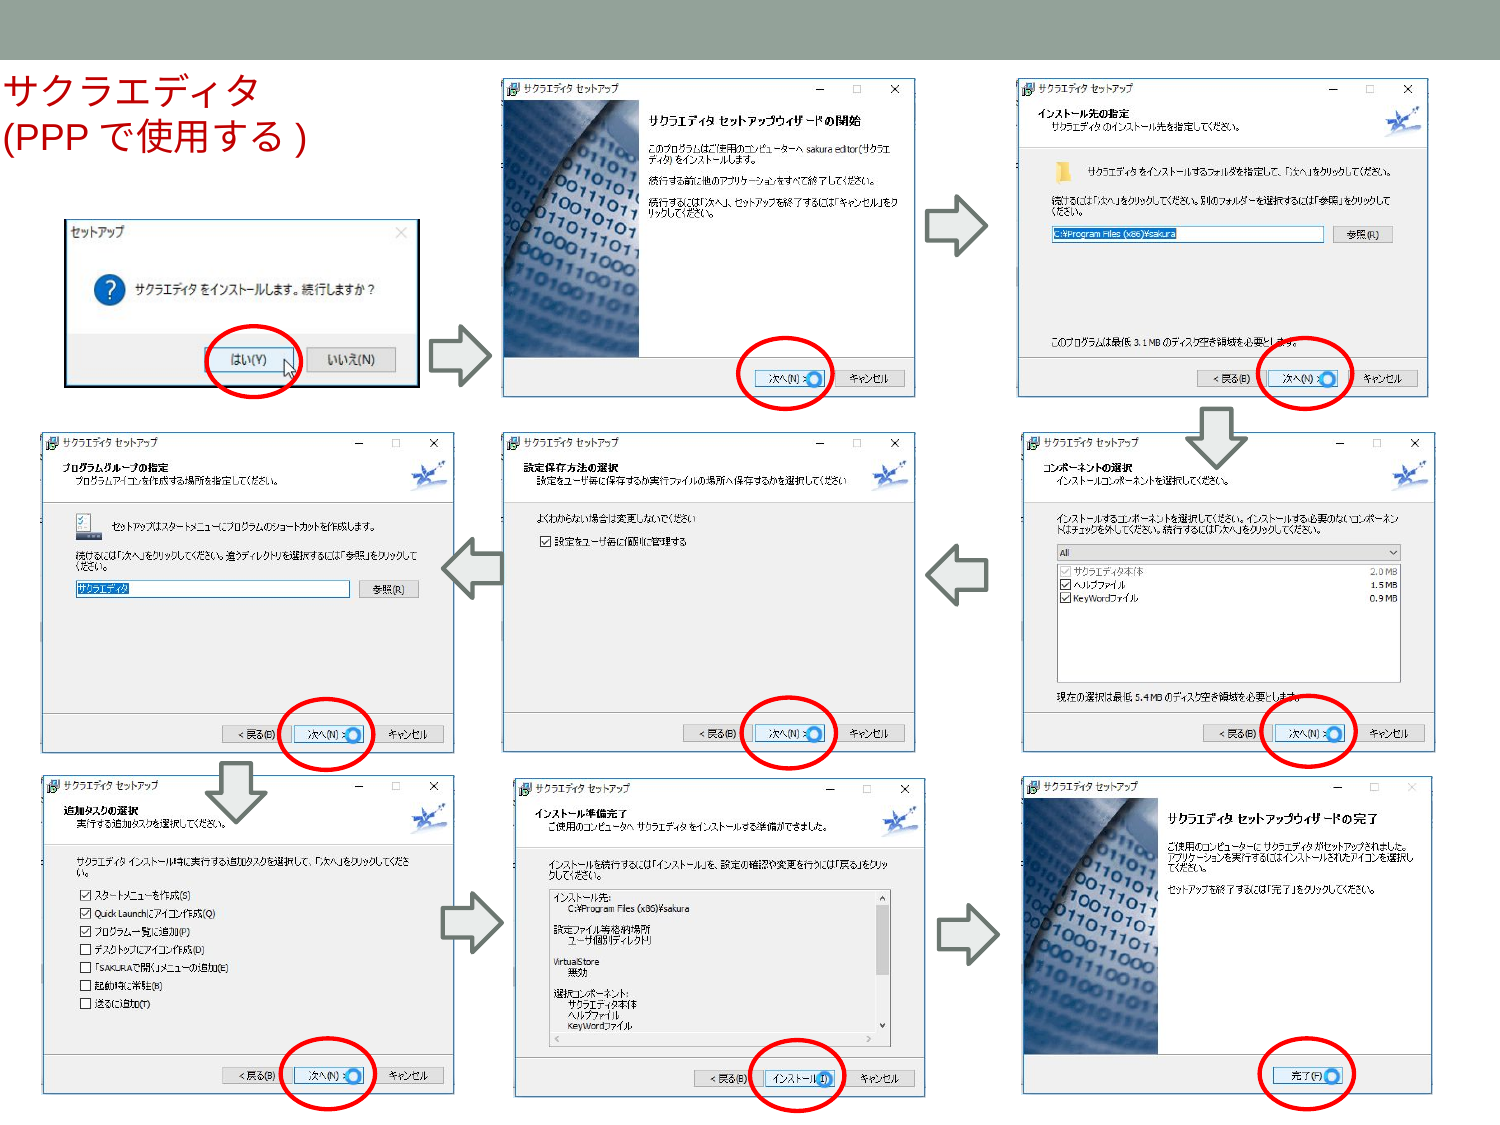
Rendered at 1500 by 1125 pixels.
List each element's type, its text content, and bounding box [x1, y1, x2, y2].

picture [1021, 775, 1434, 1095]
text_box [768, 1106, 827, 1114]
picture [501, 77, 916, 399]
text_box [1278, 405, 1333, 412]
text_box [1199, 406, 1234, 429]
text_box [926, 543, 989, 607]
text_box [428, 324, 493, 388]
picture [1015, 77, 1429, 398]
text_box [219, 761, 254, 771]
picture [501, 432, 916, 753]
text_box [926, 194, 989, 258]
text_box [1274, 1102, 1340, 1112]
text_box [754, 760, 824, 771]
text_box [465, 891, 505, 955]
text_box [291, 761, 362, 771]
picture [41, 774, 455, 1095]
text_box [936, 903, 1001, 967]
text_box [758, 405, 813, 412]
picture [513, 778, 926, 1098]
picture [39, 432, 455, 754]
picture [64, 219, 420, 388]
text_box [295, 1102, 361, 1112]
text_box [464, 536, 498, 600]
text_box [1276, 760, 1341, 769]
picture [1021, 432, 1436, 753]
text_box サクラエディタ (PPPで使用する) [0, 60, 323, 166]
